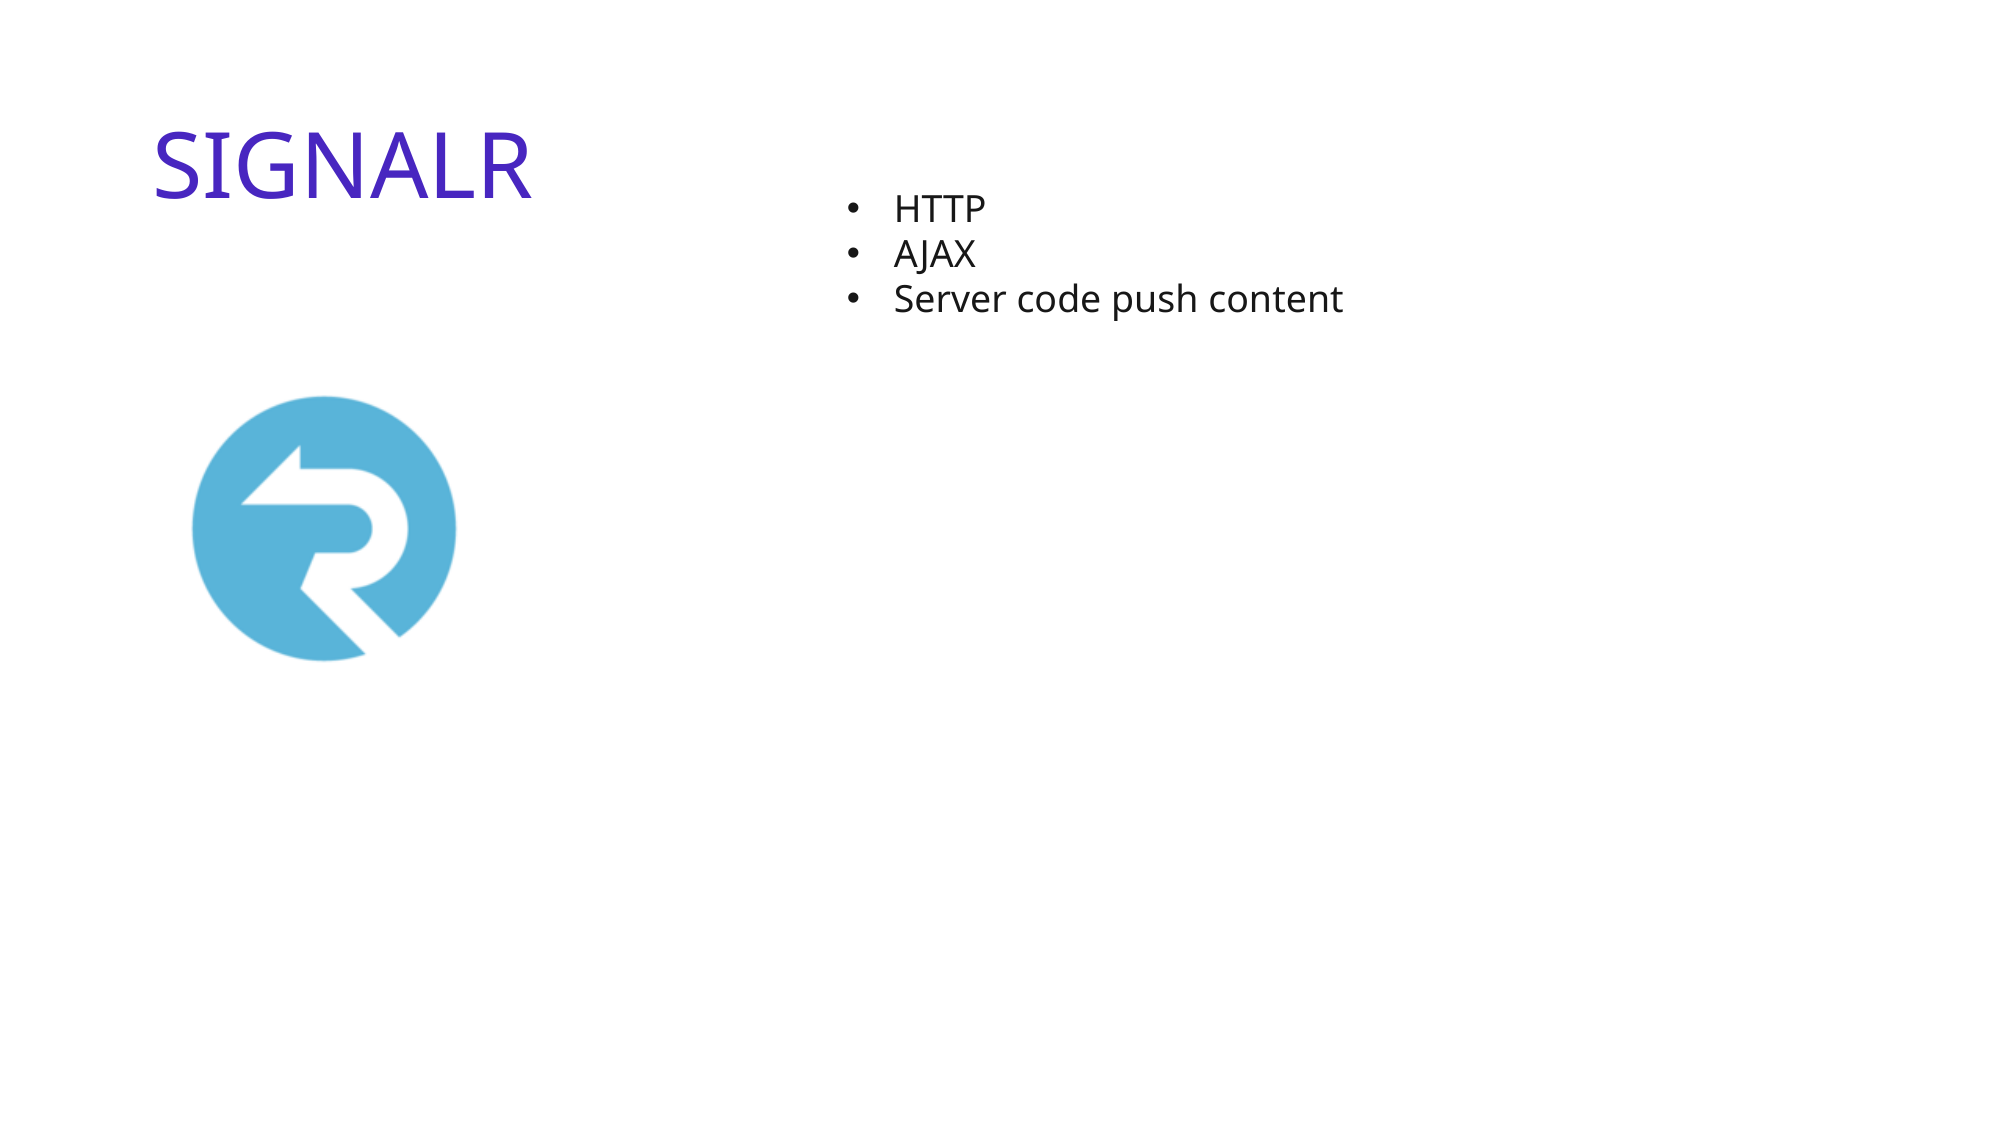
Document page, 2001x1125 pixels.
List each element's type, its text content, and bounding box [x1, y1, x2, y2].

text_box HTTP AJAX Server code push content [832, 177, 1832, 328]
picture [167, 372, 481, 686]
title SIGNALR [137, 59, 1863, 278]
